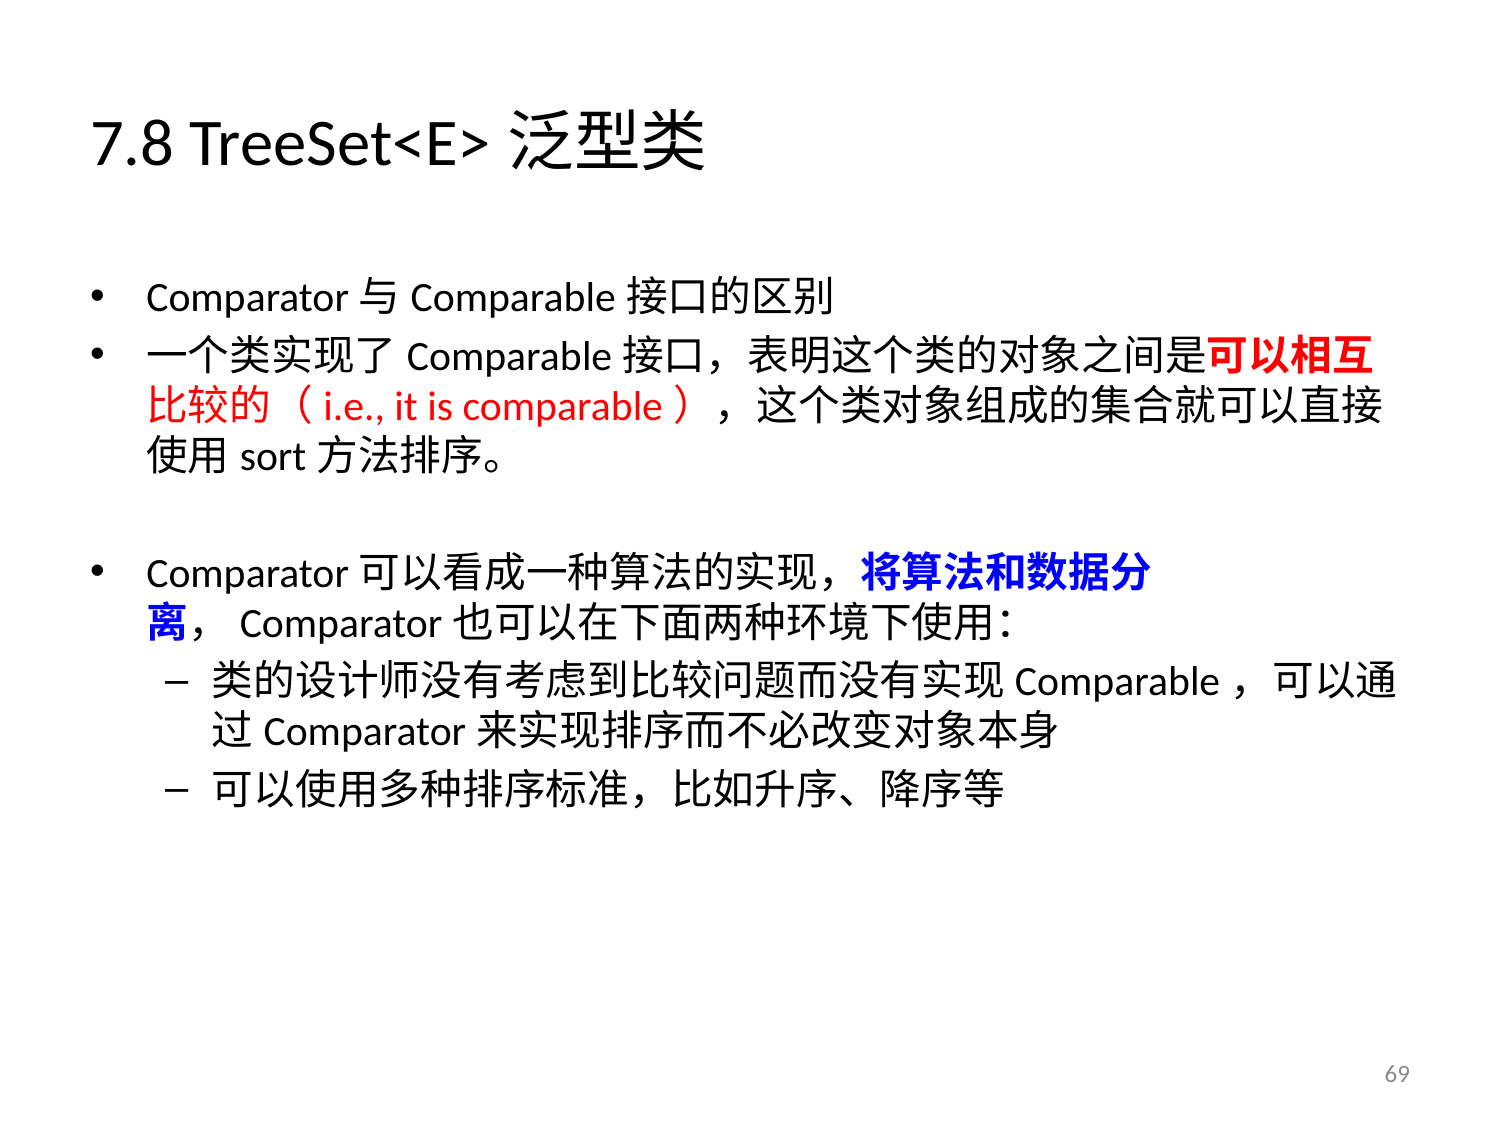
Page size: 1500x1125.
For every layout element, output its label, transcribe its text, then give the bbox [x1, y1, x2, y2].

slide_number 69 [1074, 1042, 1425, 1103]
title 7.8 TreeSet<E>泛型类 [75, 45, 1425, 233]
list Comparator与Comparable接口的区别 一个类实现了Comparable接口，表明这个类的对象之间是可以相互比较的（i.e., it is comparable），这个类对象组成的集合就可以直接使用sort方法排序。 Comparator可以看成一种算法的实现，将算法和数据分离，Comparator也可以在下面两种环境下使用： 类的设计师没有考虑到比较问题而没有实现Comparable，可以通过Comparator来实现排序而不必改变对象本身 可以使用多种排序标准，比如升序、降序等 [75, 262, 1425, 1005]
